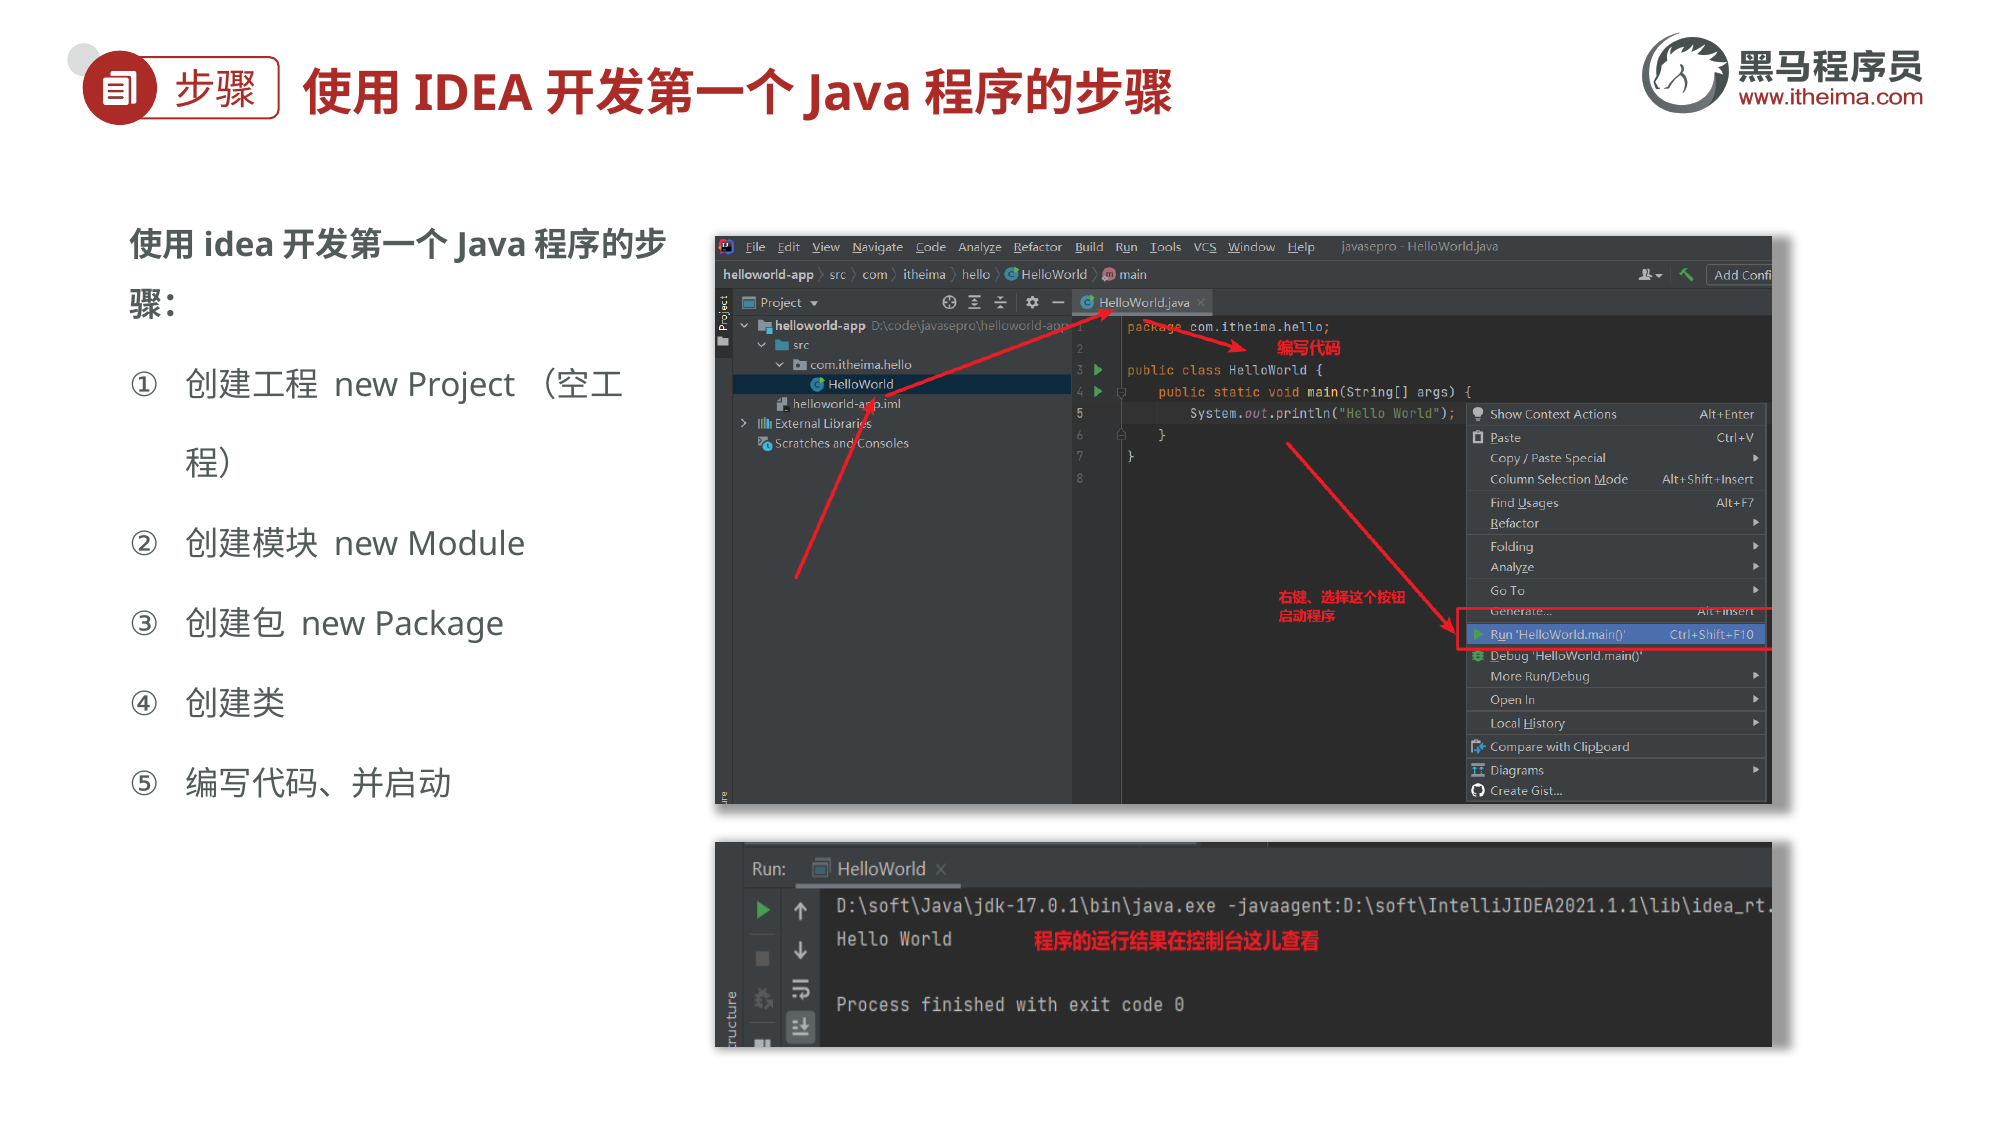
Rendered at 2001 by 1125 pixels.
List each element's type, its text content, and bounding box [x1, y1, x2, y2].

picture [715, 842, 1772, 1047]
text_box 使用idea开发第一个Java程序的步骤： 创建工程 new Project（空工程） 创建模块 new Module 创建包 new Package 创建类 编写代码、并启动 [114, 195, 696, 810]
picture [1633, 24, 1937, 125]
picture [103, 71, 137, 105]
title 使用IDEA开发第一个Java程序的步骤 [287, 51, 1885, 130]
picture [715, 236, 1772, 804]
